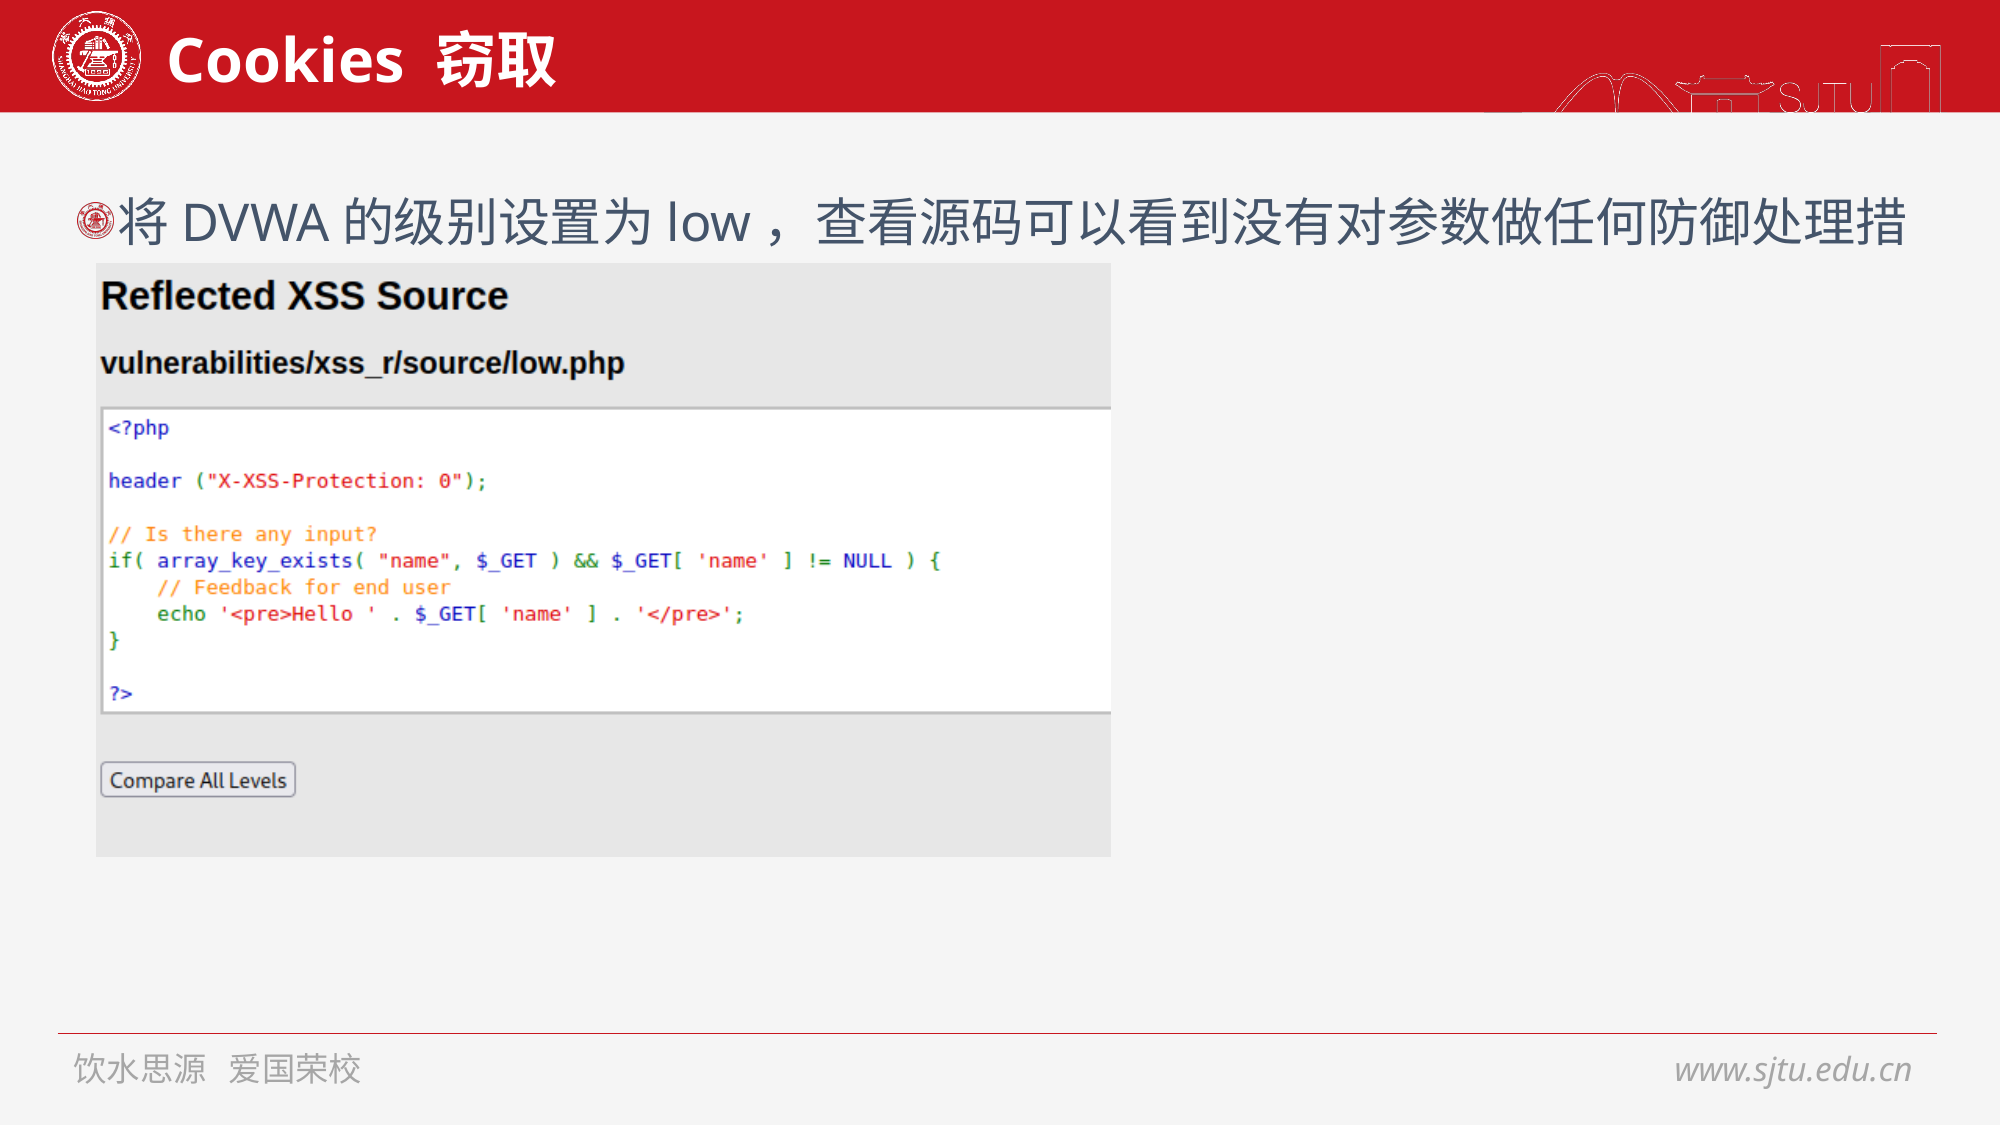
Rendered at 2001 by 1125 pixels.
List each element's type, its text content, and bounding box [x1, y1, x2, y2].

title Cookies 窃取 [152, 14, 1284, 103]
list 将DVWA的级别设置为low，查看源码可以看到没有对参数做任何防御处理措施，直接输出 [62, 169, 1938, 951]
picture [77, 202, 114, 239]
picture [52, 11, 141, 101]
picture [1484, 45, 1947, 113]
picture [96, 263, 1111, 857]
